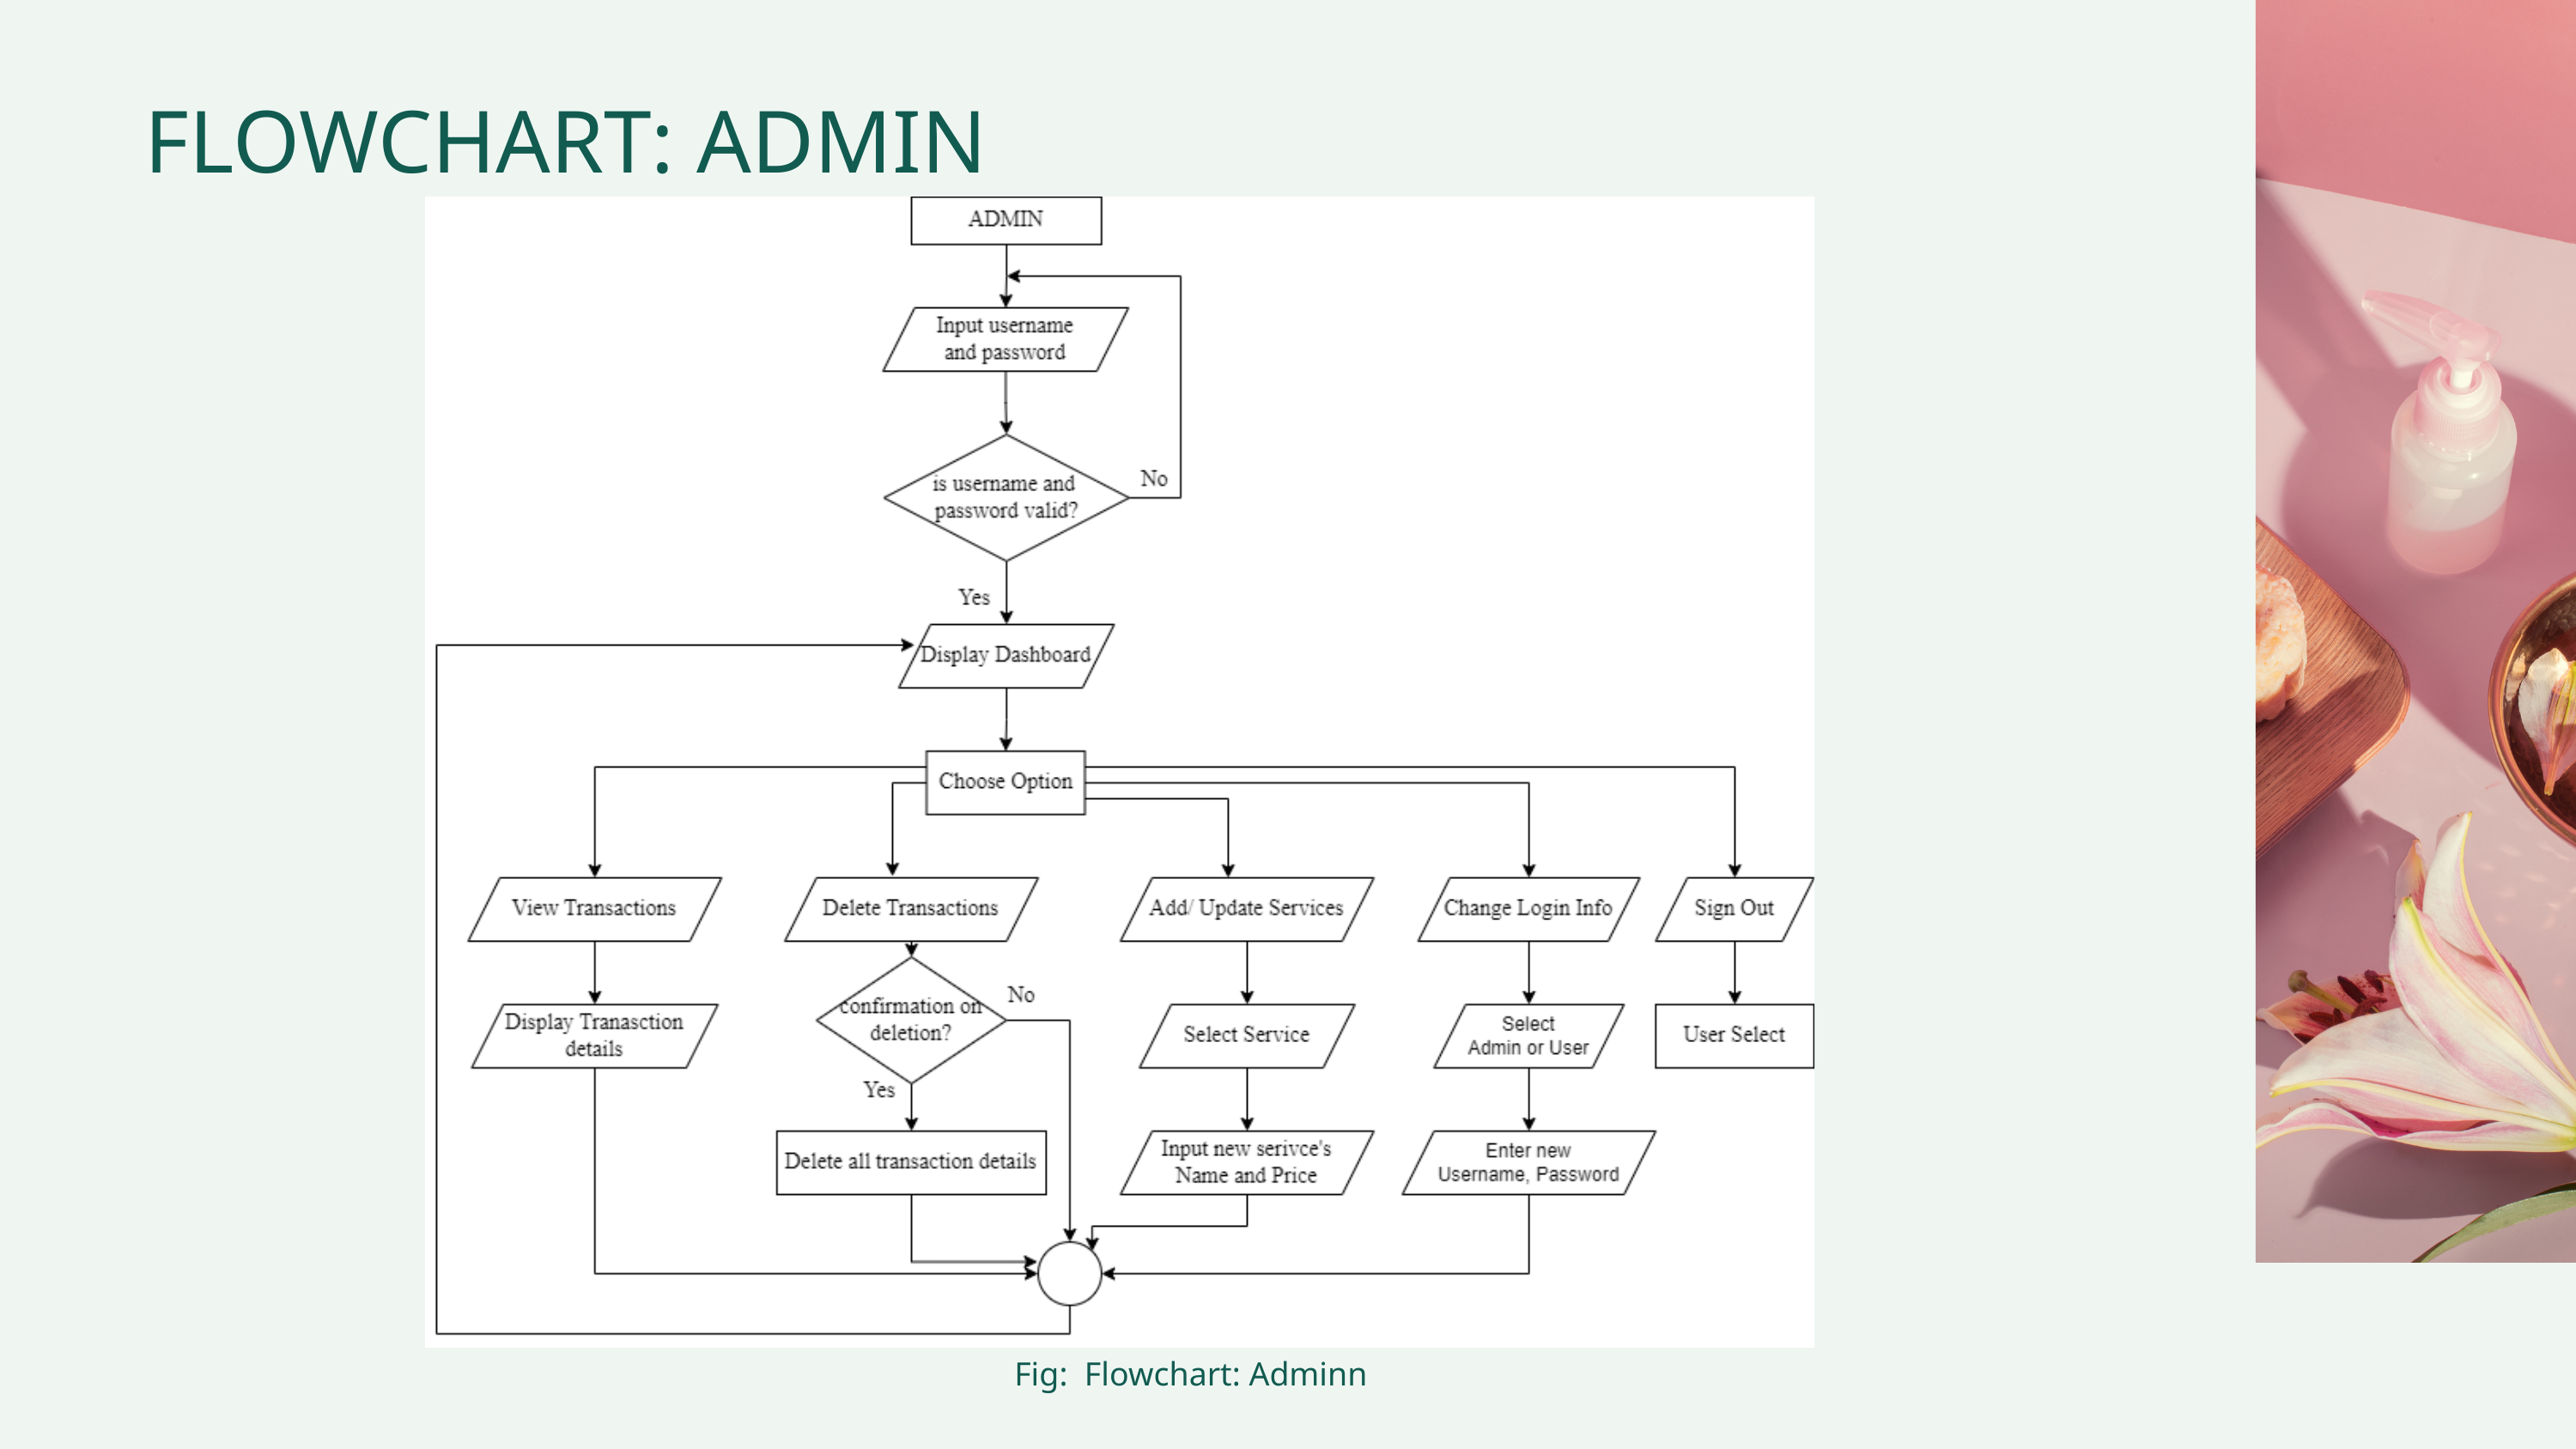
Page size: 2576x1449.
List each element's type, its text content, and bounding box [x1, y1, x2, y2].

text_box Fig: Flowchart: Adminn [999, 1344, 1383, 1393]
text_box [2255, 0, 2576, 1263]
text_box FLOWCHART: ADMIN [144, 70, 1785, 191]
text_box [425, 197, 1815, 1348]
